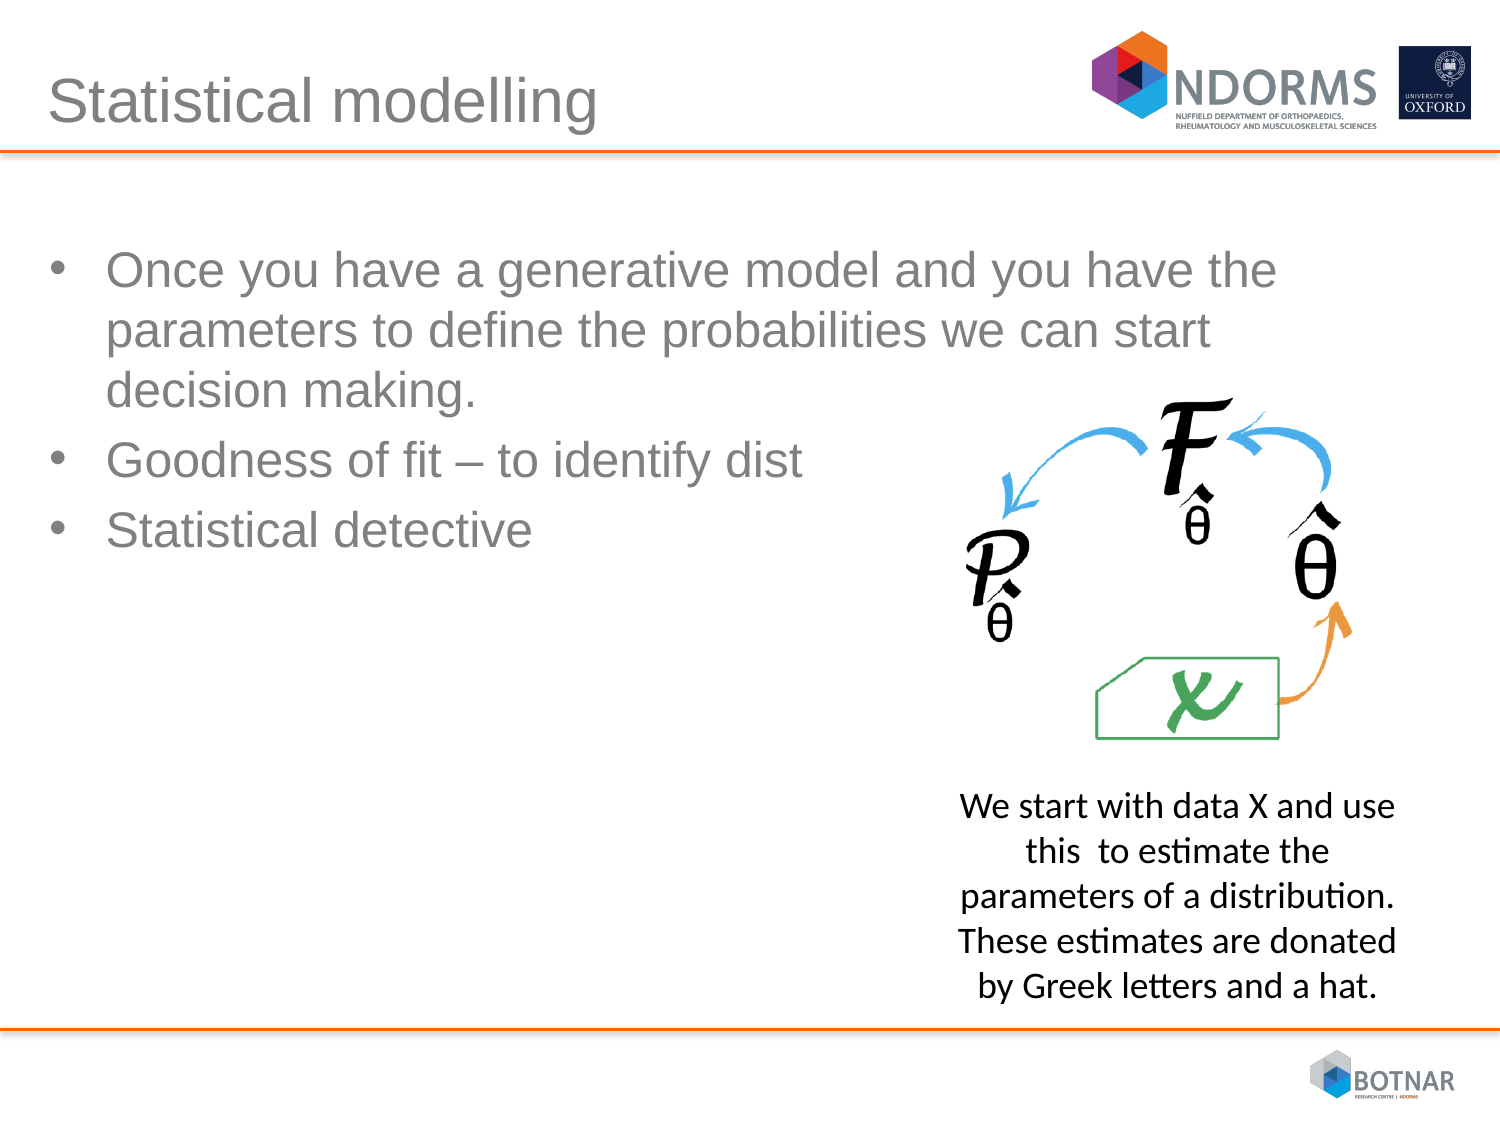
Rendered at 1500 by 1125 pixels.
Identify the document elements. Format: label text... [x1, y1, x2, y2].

picture [1092, 31, 1471, 129]
picture [1310, 1050, 1459, 1099]
title Statistical modelling [32, 33, 925, 162]
picture [923, 378, 1383, 771]
text_box We start with data X and use this to estimate the parameters of a distribution. These estimates are donated by Greek letters and a hat. [924, 773, 1432, 1014]
list Once you have a generative model and you have the parameters to define the probabilities we can start decision making. Goodness of fit – to identify dist Statistical detective [34, 229, 1385, 973]
